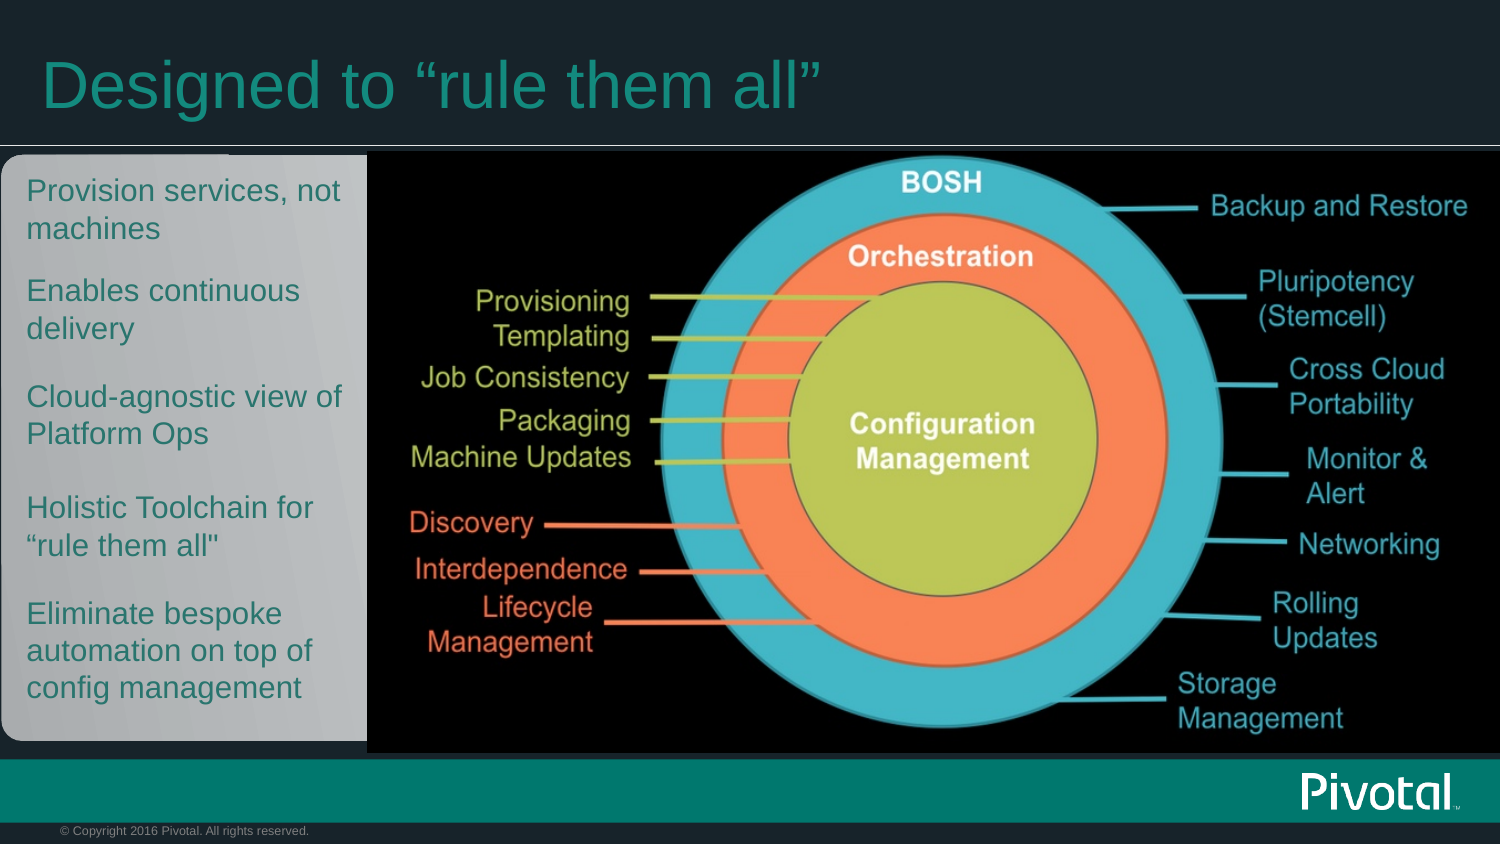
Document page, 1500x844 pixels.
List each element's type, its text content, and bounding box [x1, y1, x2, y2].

title private.yml example for AWS S3 blobstore [23, 172, 365, 741]
picture [367, 150, 1500, 754]
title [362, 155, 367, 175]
picture [1302, 773, 1460, 810]
title Designed to “rule them all” [26, 52, 1459, 113]
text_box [26, 170, 362, 720]
text_box [1, 154, 362, 741]
